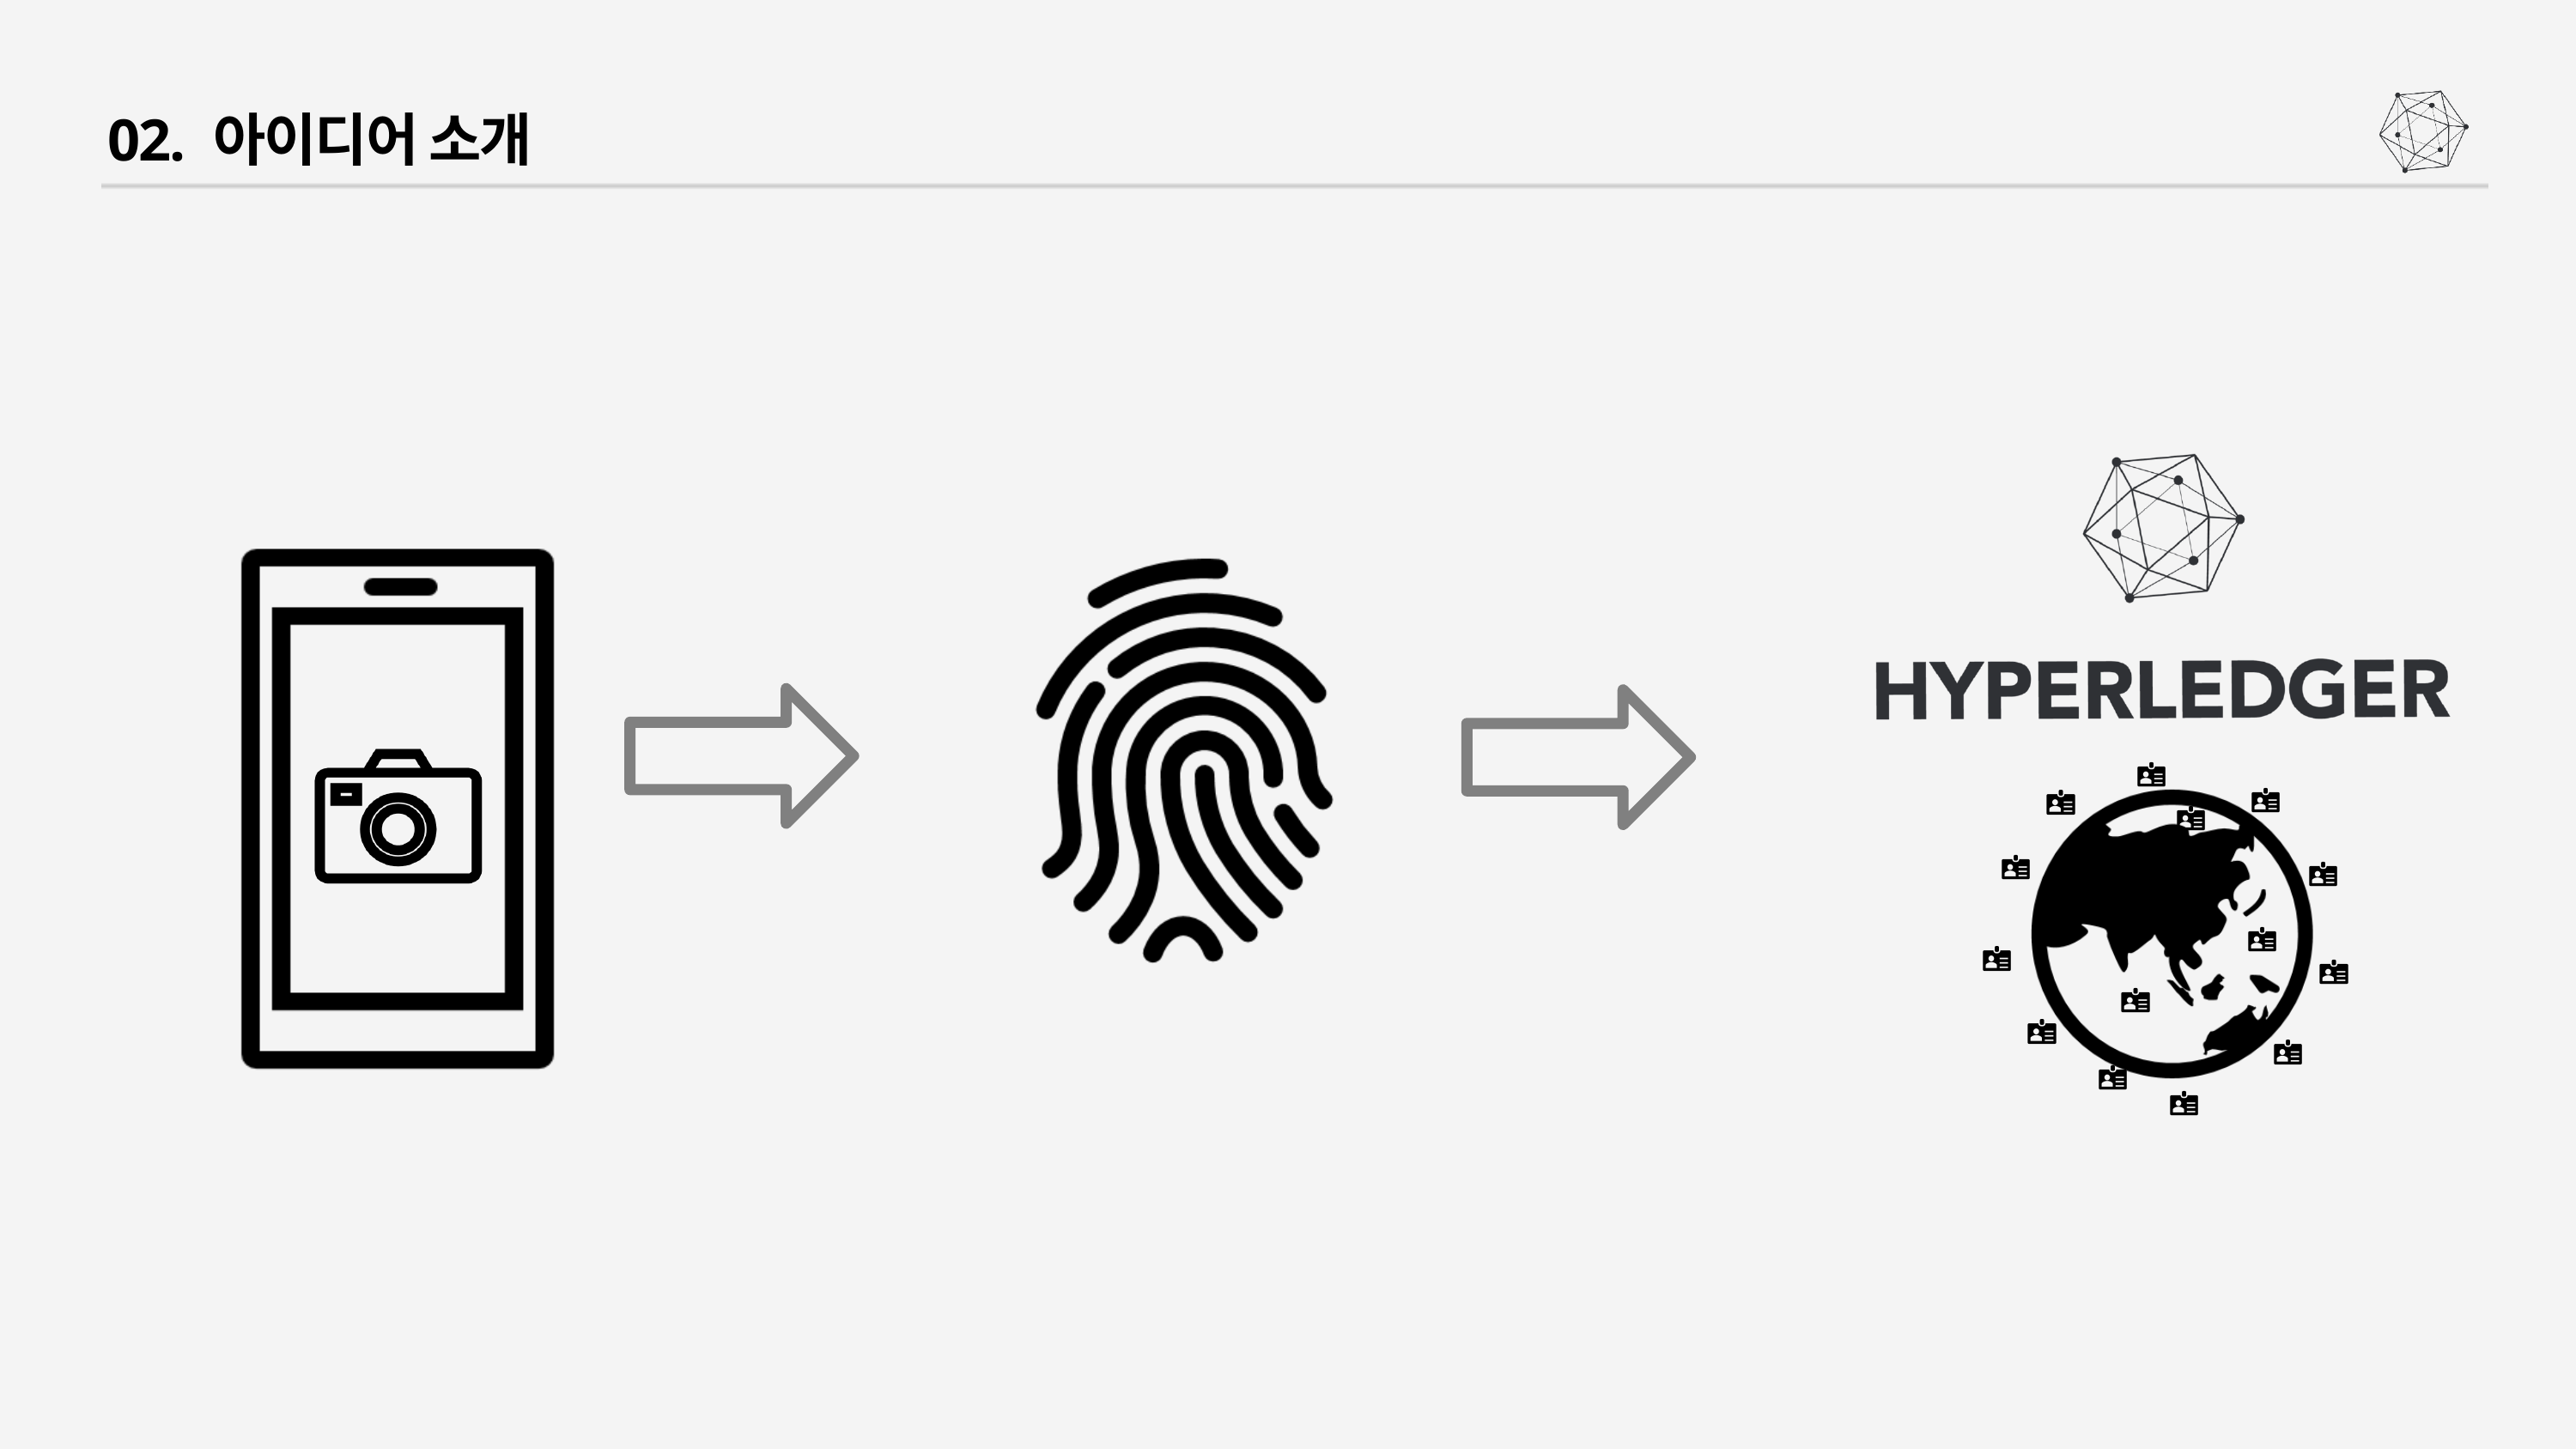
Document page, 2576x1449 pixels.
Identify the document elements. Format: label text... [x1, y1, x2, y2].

picture [1702, 453, 2576, 736]
text_box [1465, 688, 1692, 827]
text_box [1979, 755, 2351, 1120]
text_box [101, 178, 2488, 195]
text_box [104, 529, 692, 1089]
picture [2355, 90, 2482, 178]
text_box 02. 아이디어 소개 [94, 96, 1202, 179]
text_box [696, 687, 856, 826]
picture [955, 524, 1426, 996]
